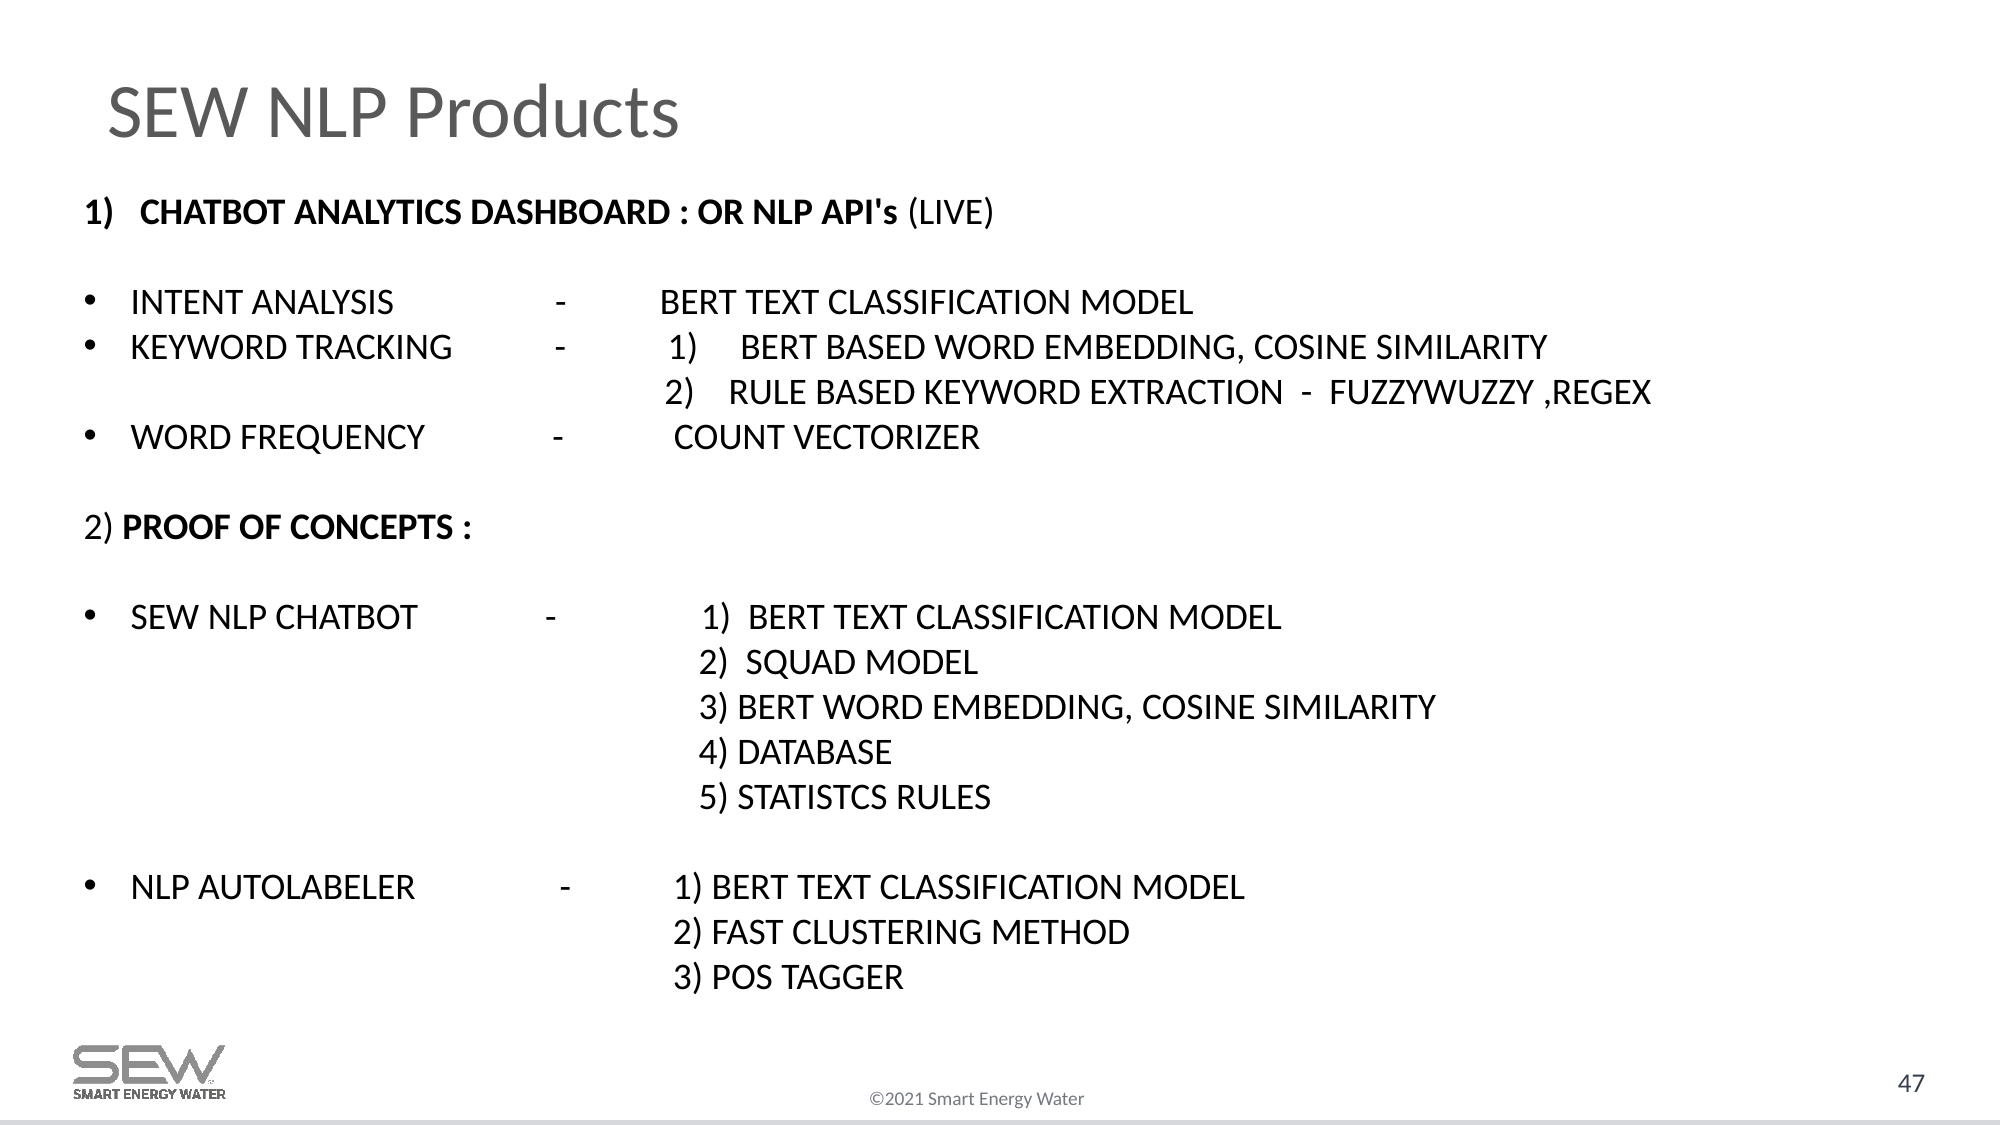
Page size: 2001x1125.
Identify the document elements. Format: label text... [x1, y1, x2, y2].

title SEW NLP Products [92, 53, 1316, 163]
picture [53, 1031, 245, 1113]
text_box CHATBOT ANALYTICS DASHBOARD : OR NLP API's (LIVE) INTENT ANALYSIS - BERT TEXT CLASSIFICATION MODEL KEYWORD TRACKING - 1) BERT BASED WORD EMBEDDING, COSINE SIMILARITY 2) RULE BASED KEYWORD EXTRACTION - FUZZYWUZZY ,REGEX WORD FREQUENCY - COUNT VECTORIZER 2) PROOF OF CONCEPTS : SEW NLP CHATBOT - 1) BERT TEXT CLASSIFICATION MODEL 2) SQUAD MODEL 3) BERT WORD EMBEDDING, COSINE SIMILARITY 4) DATABASE 5) STATISTCS RULES NLP AUTOLABELER - 1) BERT TEXT CLASSIFICATION MODEL 2) FAST CLUSTERING METHOD 3) POS TAGGER [68, 179, 1803, 1095]
